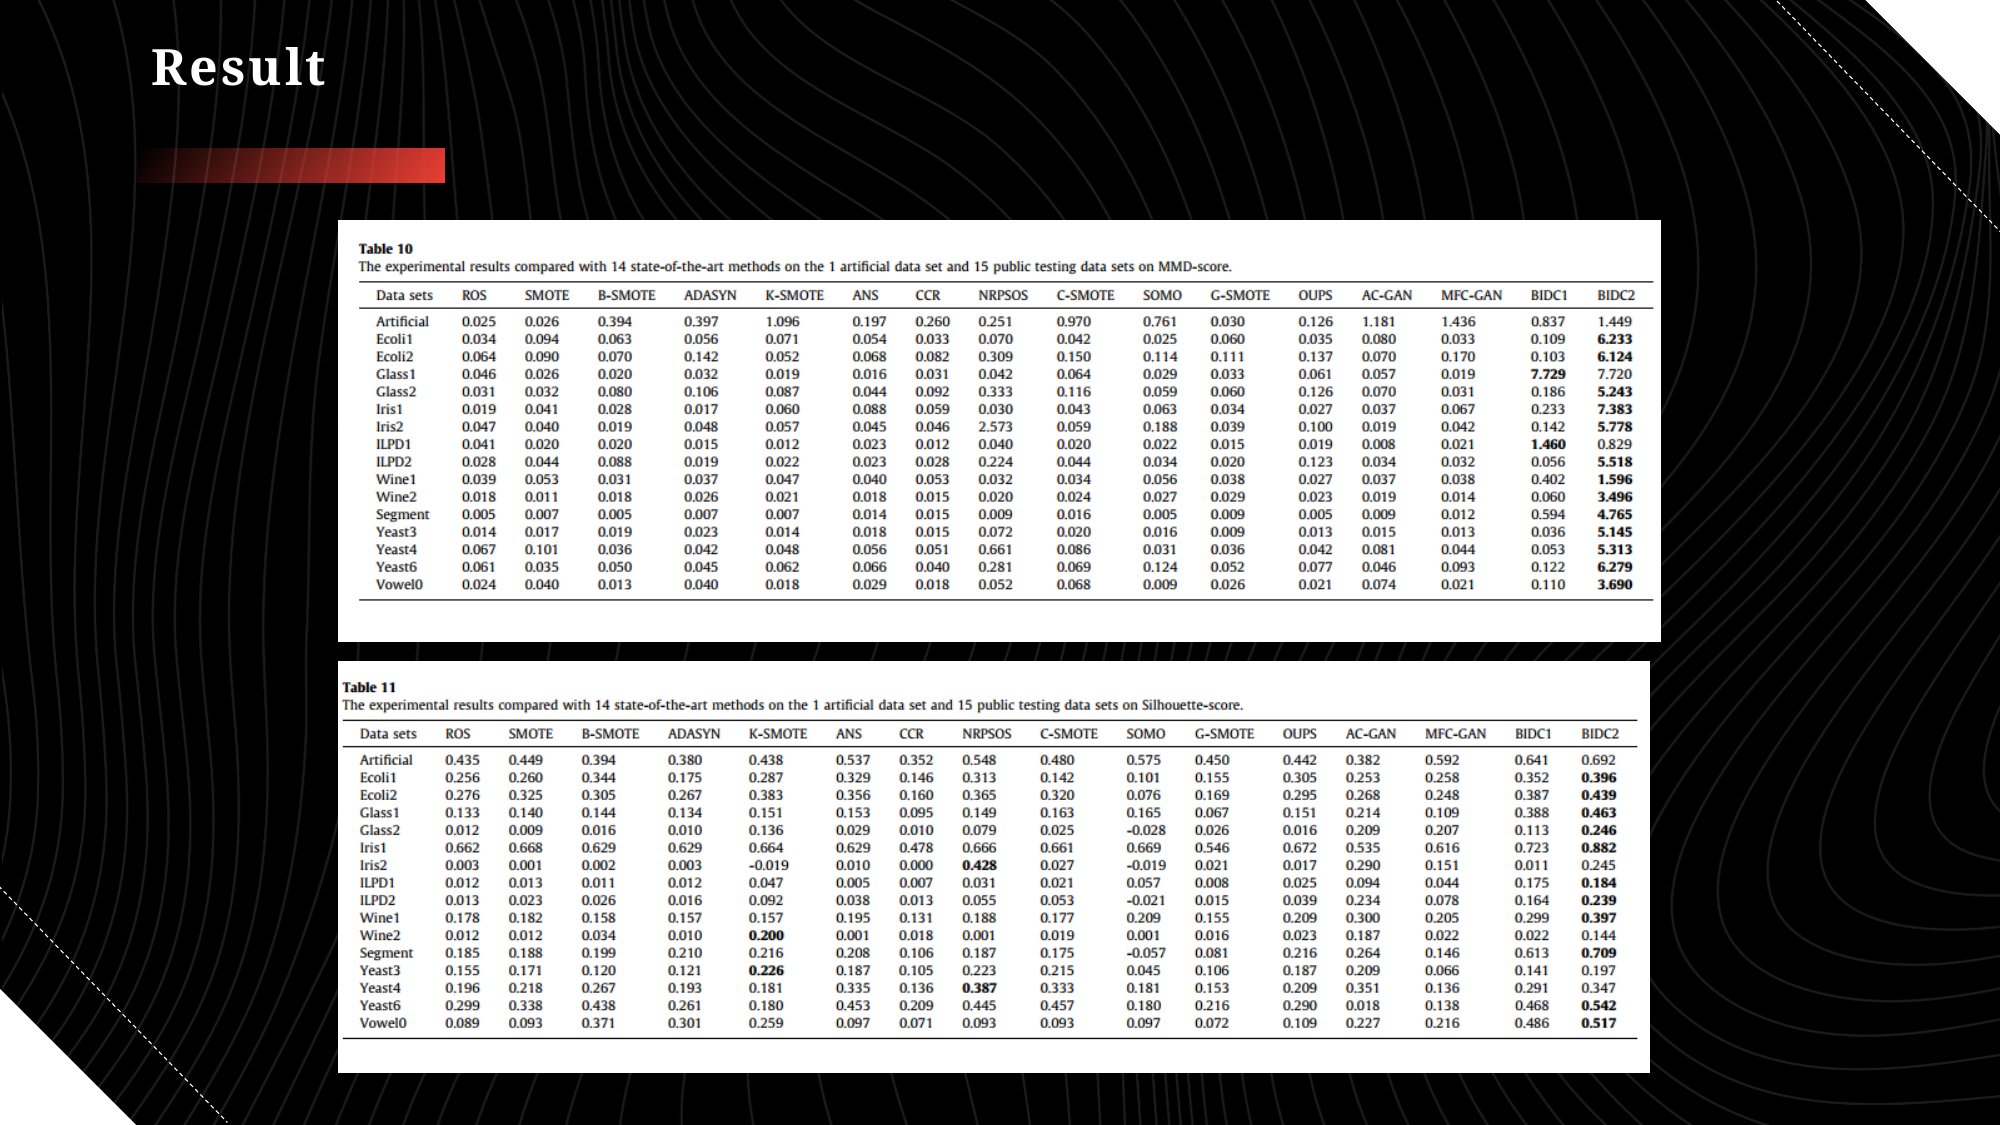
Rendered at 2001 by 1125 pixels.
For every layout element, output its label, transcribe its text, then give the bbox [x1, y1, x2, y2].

picture [337, 220, 1661, 642]
picture [337, 661, 1650, 1073]
title Result [136, 21, 1863, 118]
